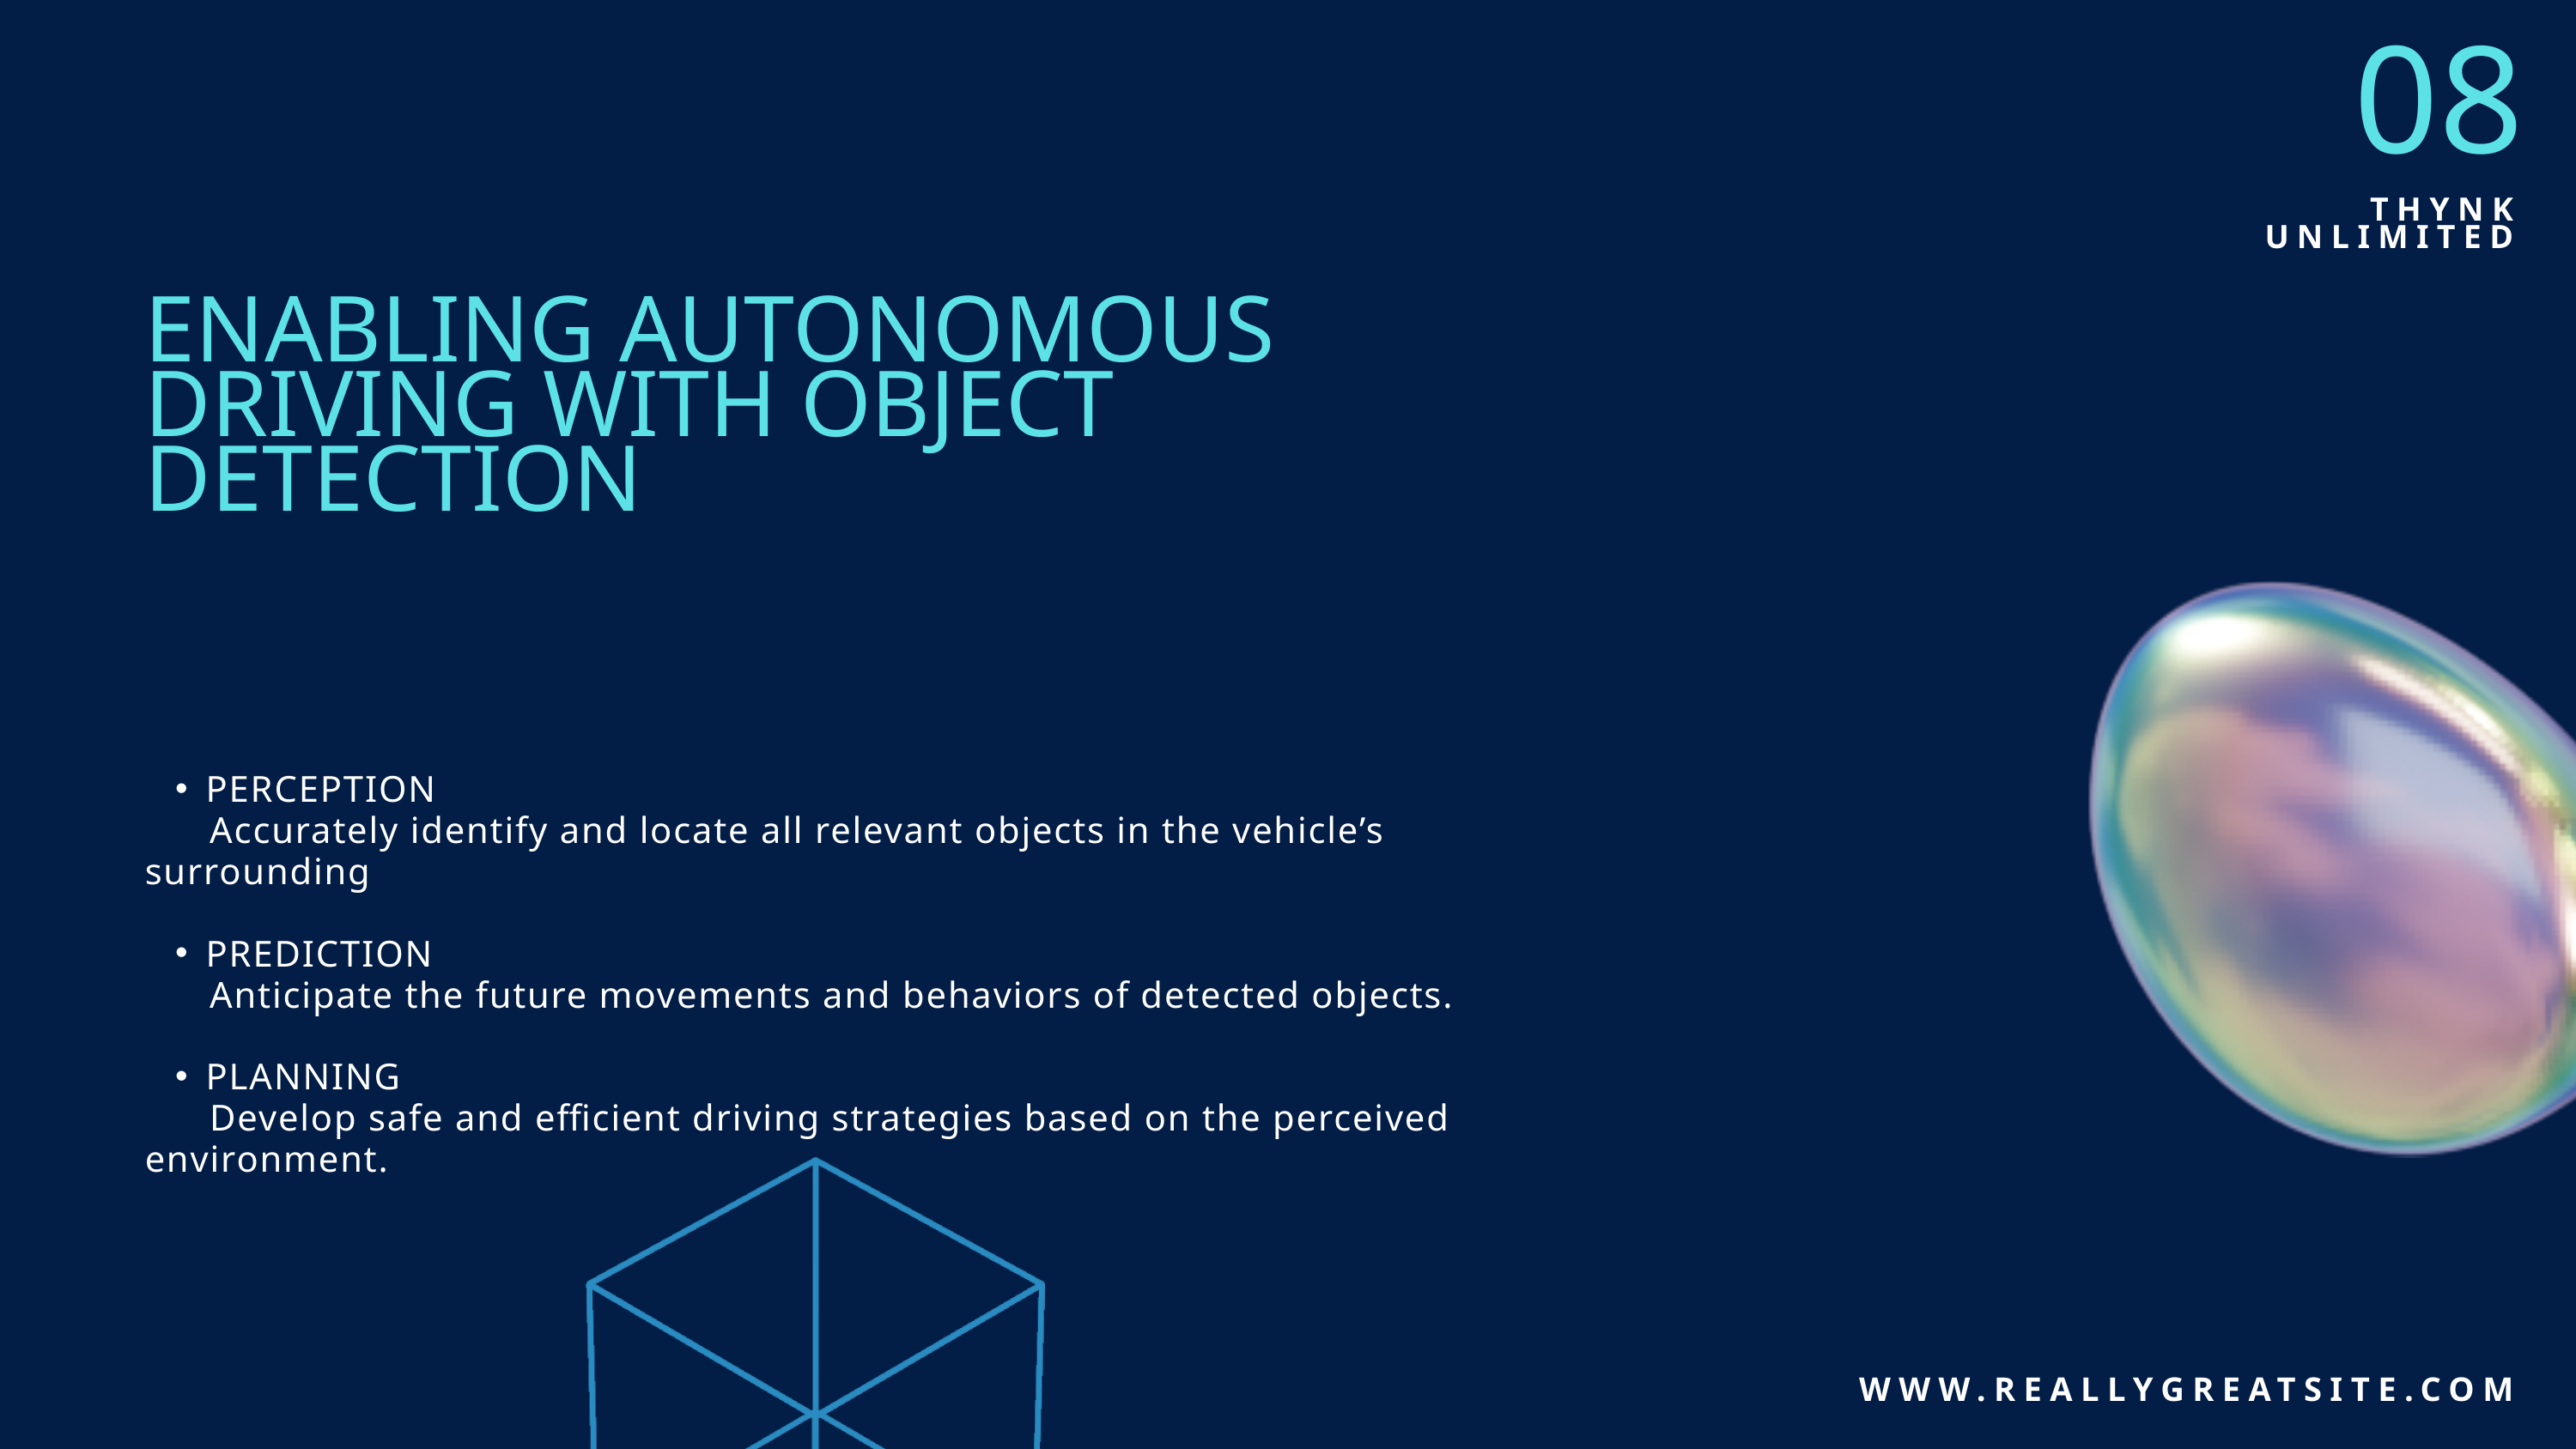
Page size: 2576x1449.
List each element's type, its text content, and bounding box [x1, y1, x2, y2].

text_box THYNK UNLIMITED [2087, 199, 2514, 256]
text_box WWW.REALLYGREATSITE.COM [1236, 1374, 2514, 1408]
text_box ENABLING AUTONOMOUS DRIVING WITH OBJECT DETECTION [144, 306, 1597, 530]
picture [586, 1157, 1045, 1449]
text_box 08 [2087, 31, 2524, 184]
text_box [2087, 581, 2576, 1158]
text_box PERCEPTION Accurately identify and locate all relevant objects in the vehicle’s surrounding PREDICTION Anticipate the future movements and behaviors of detected objects. PLANNING Develop safe and efficient driving strategies based on the perceived environment. [144, 768, 1597, 1303]
